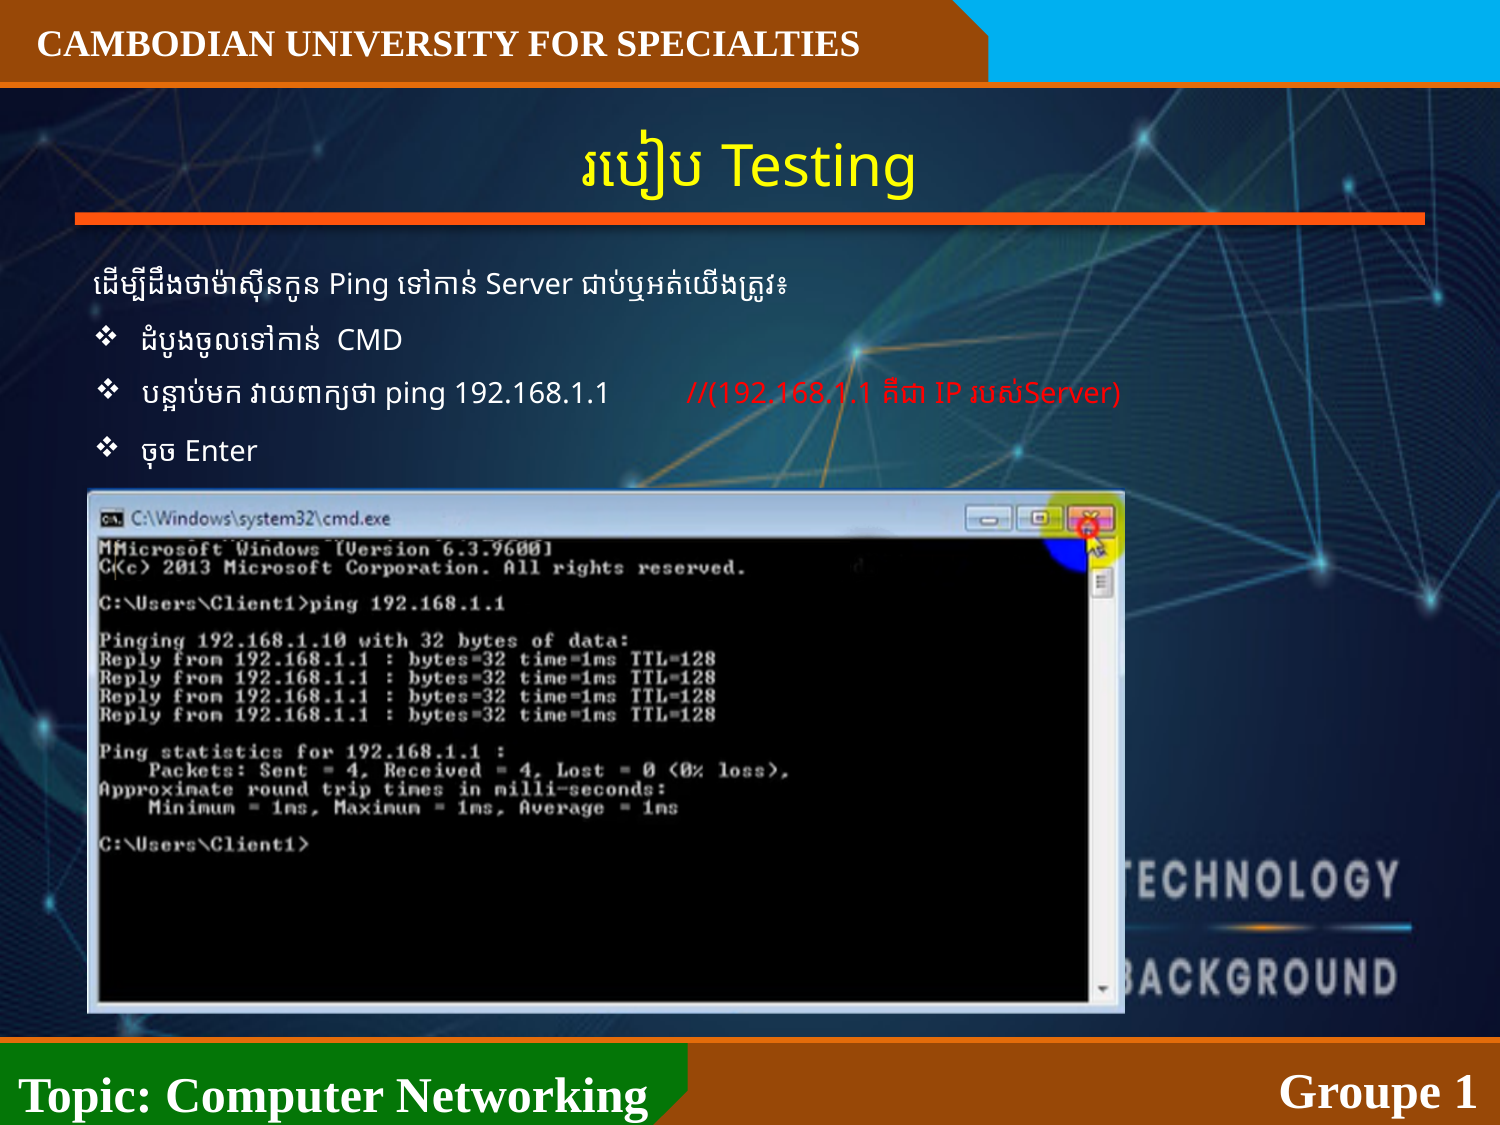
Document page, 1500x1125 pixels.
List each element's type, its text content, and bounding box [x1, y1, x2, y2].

picture [0, 88, 1500, 1037]
text_box ដំបូងចូលទៅកាន់ CMD [78, 308, 718, 365]
text_box របៀប Testing [50, 120, 1450, 206]
text_box ចុច Enter [79, 407, 719, 476]
text_box ដើម្បីដឹងថាម៉ាស៊ីនកូន Ping ទៅកាន់ Server ជាប់ឬអត់យើងត្រូវ៖ [78, 240, 863, 308]
text_box បន្អាប់មក វាយពាក្យថា ping 192.168.1.1 //(192.168.1.1 គឺជា IP របស់Server) [80, 349, 1200, 417]
